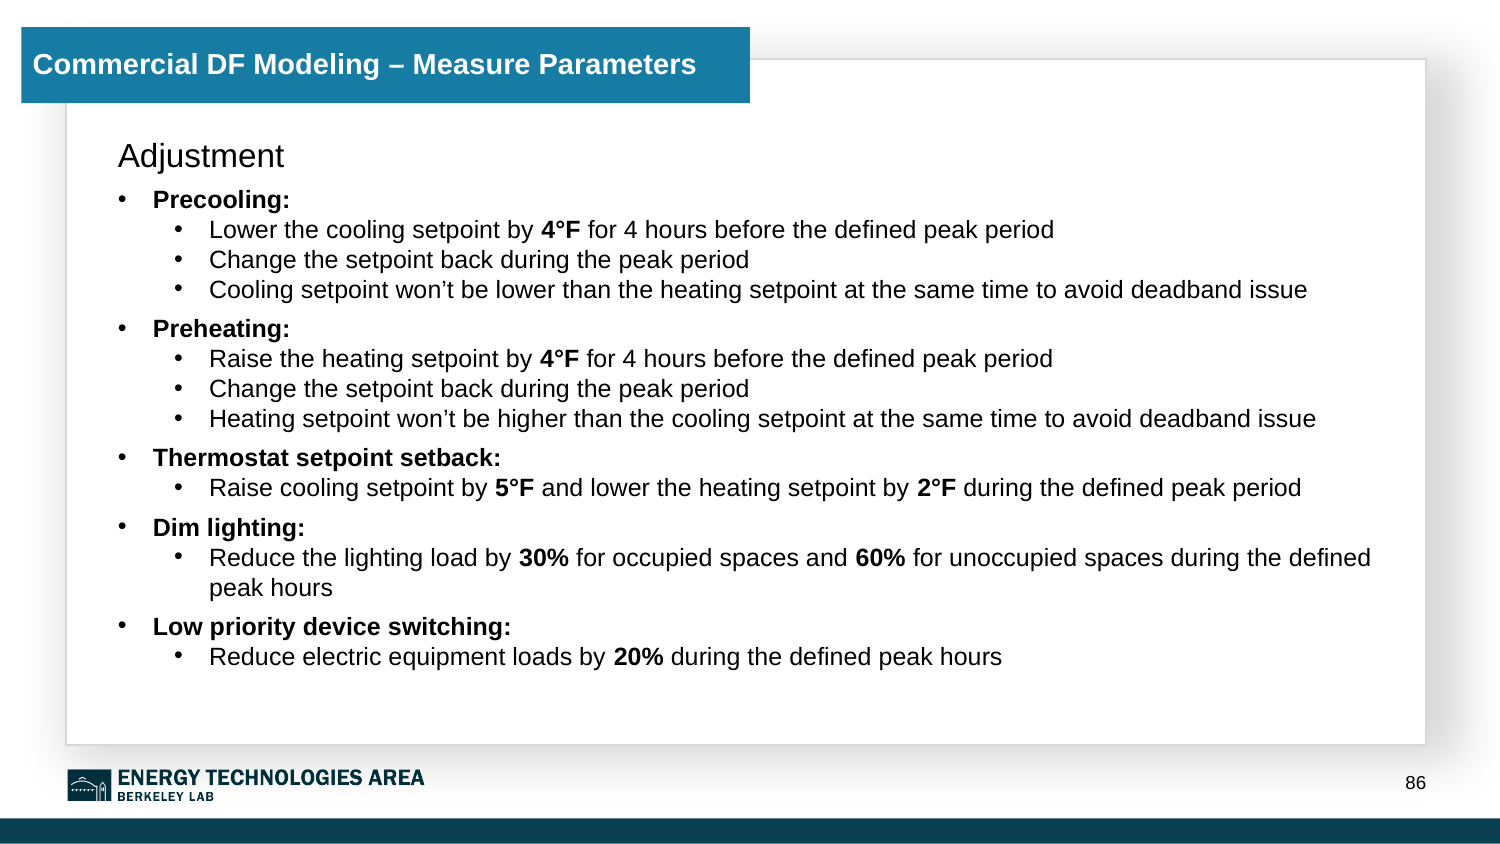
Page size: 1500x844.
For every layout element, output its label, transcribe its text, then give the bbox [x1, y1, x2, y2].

picture [51, 752, 441, 818]
text_box Adjustment Precooling: Lower the cooling setpoint by 4°F for 4 hours before the defined peak period Change the setpoint back during the peak period Cooling setpoint won’t be lower than the heating setpoint at the same time to avoid deadband issue Preheating: Raise the heating setpoint by 4°F for 4 hours before the defined peak period Change the setpoint back during the peak period Heating setpoint won’t be higher than the cooling setpoint at the same time to avoid deadband issue Thermostat setpoint setback: Raise cooling setpoint by 5°F and lower the heating setpoint by 2°F during the defined peak period Dim lighting: Reduce the lighting load by 30% for occupied spaces and 60% for unoccupied spaces during the defined peak hours Low priority device switching: Reduce electric equipment loads by 20% during the defined peak hours [106, 128, 1426, 676]
title Commercial DF Modeling – Measure Parameters [21, 27, 750, 104]
slide_number 86 [1347, 759, 1442, 805]
